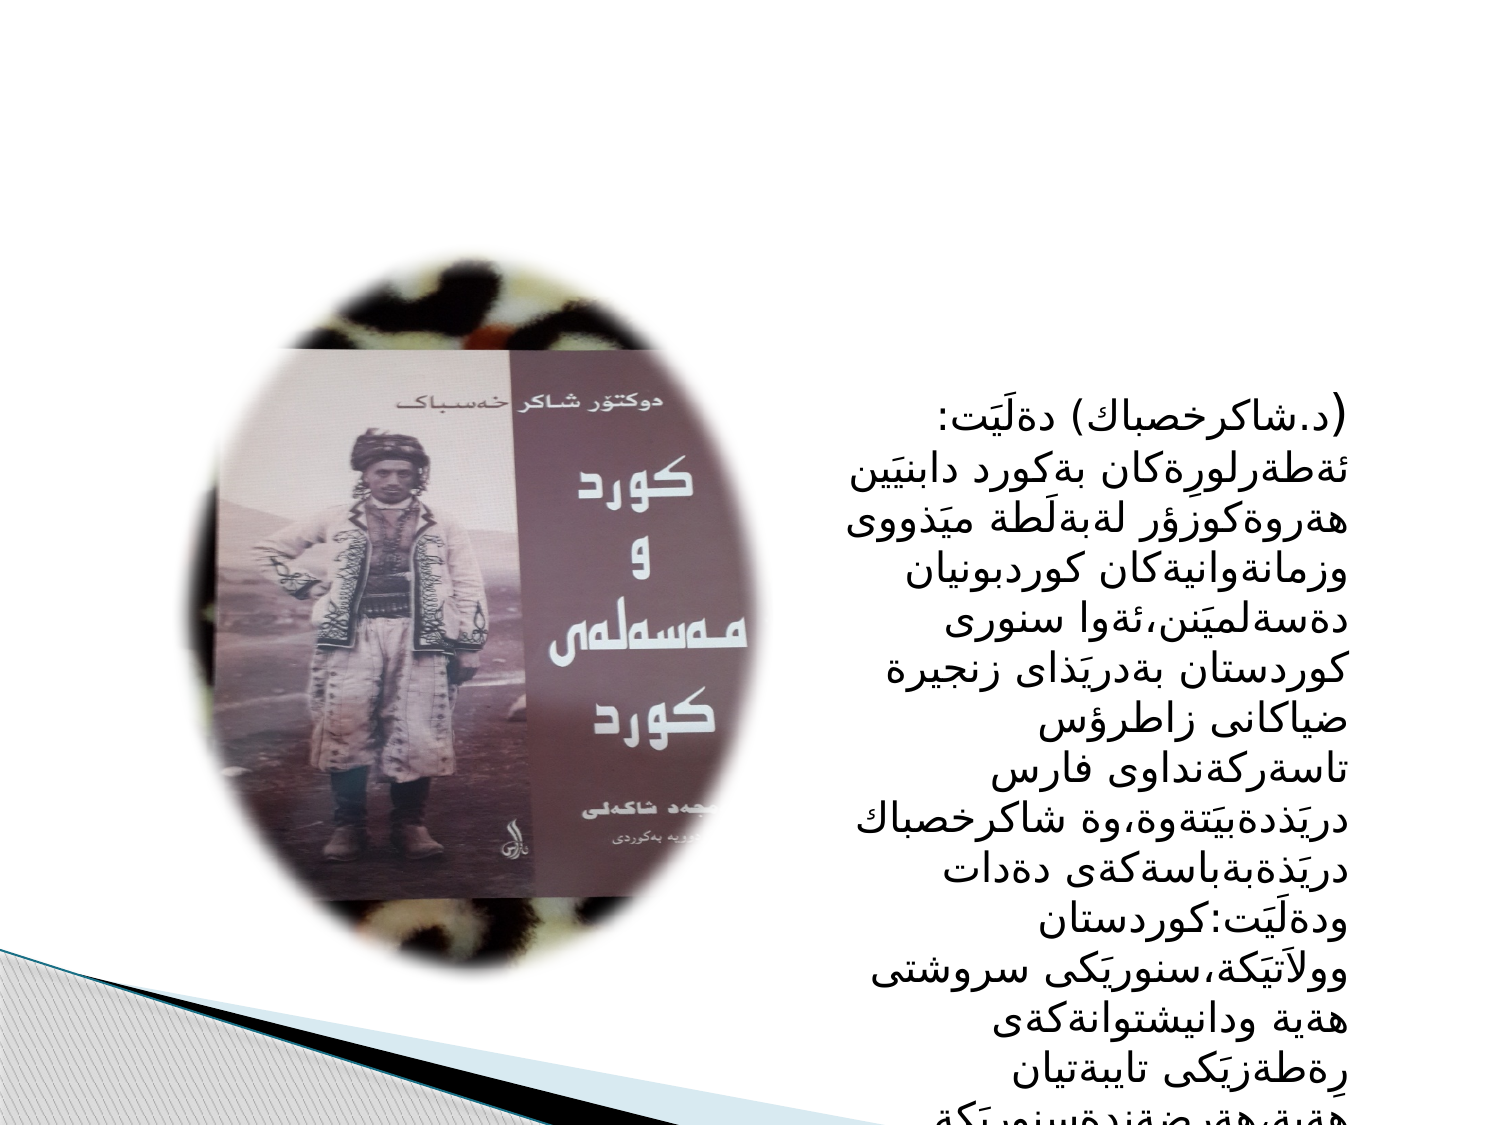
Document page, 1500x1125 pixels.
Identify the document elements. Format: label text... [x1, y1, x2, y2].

text_box (د.شاكرخصباك) دةلَيَت: ئةطةرلورِةكان بةكورد دابنيَين هةروةكوزؤر لةبةلَطة ميَذووى وزمانةوانيةكان كوردبونيان دةسةلميَنن،ئةوا سنورى كوردستان بةدريَذاى زنجيرة ضياكانى زاطرؤس تاسةركةنداوى فارس دريَذدةبيَتةوة،وة شاكرخصباك دريَذةبةباسةكةى دةدات ودةلَيَت:كوردستان وولاَتيَكة،سنوريَكى سروشتى هةية ودانيشتوانةكةى رِةطةزيَكى تايبةتيان هةية،هةرضةندةسنوريَكة دةولَةتيان نى ية. [820, 373, 1365, 1125]
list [170, 243, 774, 987]
